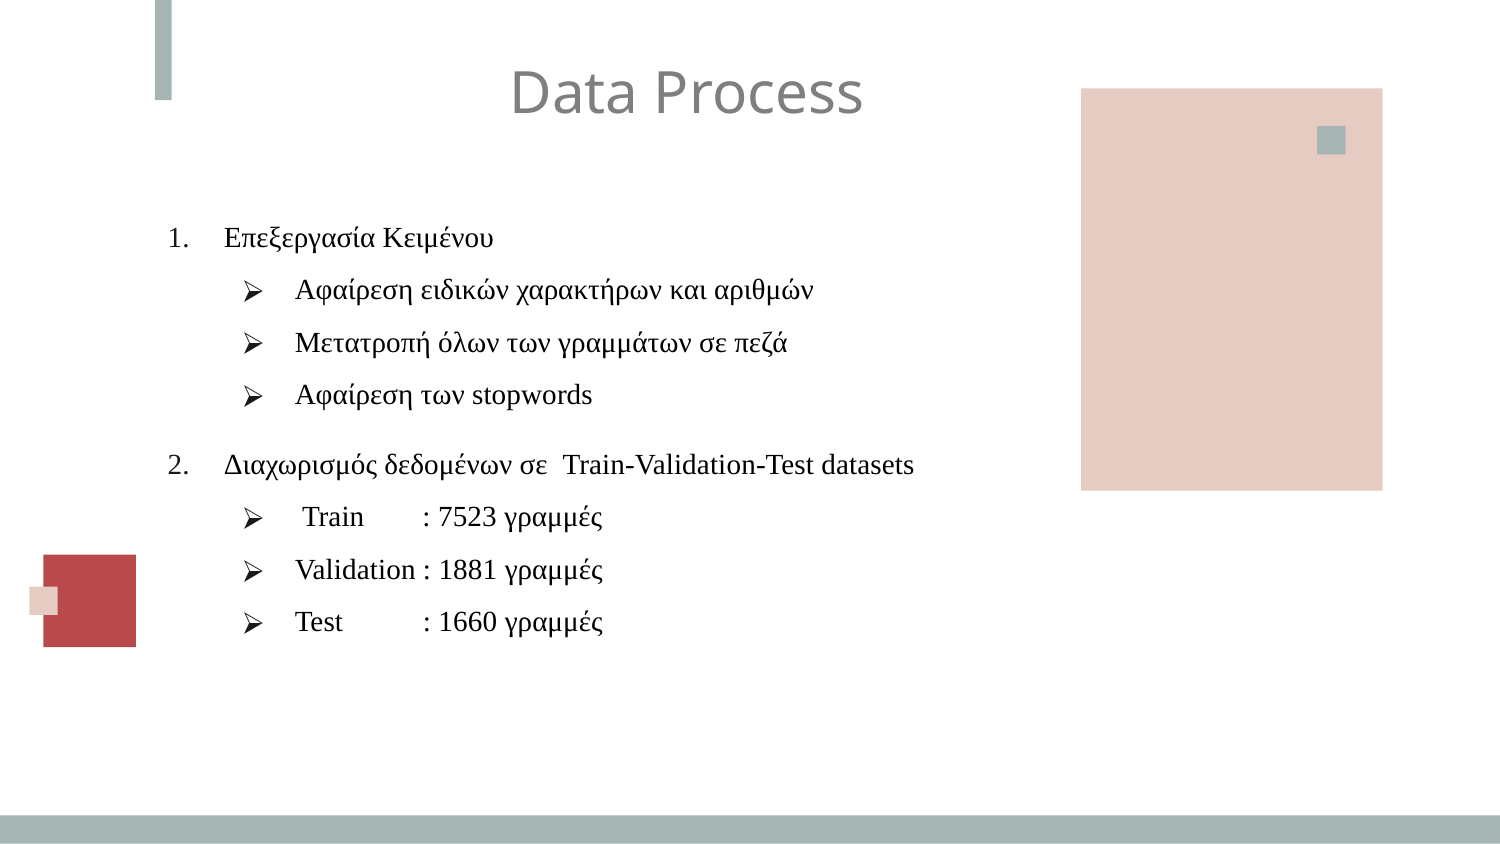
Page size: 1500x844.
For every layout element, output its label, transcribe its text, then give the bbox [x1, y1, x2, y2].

subtitle Επεξεργασία Κειμένου Αφαίρεση ειδικών χαρακτήρων και αριθμών Μετατροπή όλων των γραμμάτων σε πεζά Αφαίρεση των stopwords Διαχωρισμός δεδομένων σε Train-Validation-Test datasets Train : 7523 γραμμές Validation : 1881 γραμμές Test : 1660 γραμμές [129, 185, 1205, 694]
text_box [29, 599, 580, 789]
text_box [1205, 384, 1500, 535]
title Data Process [350, 10, 1024, 170]
